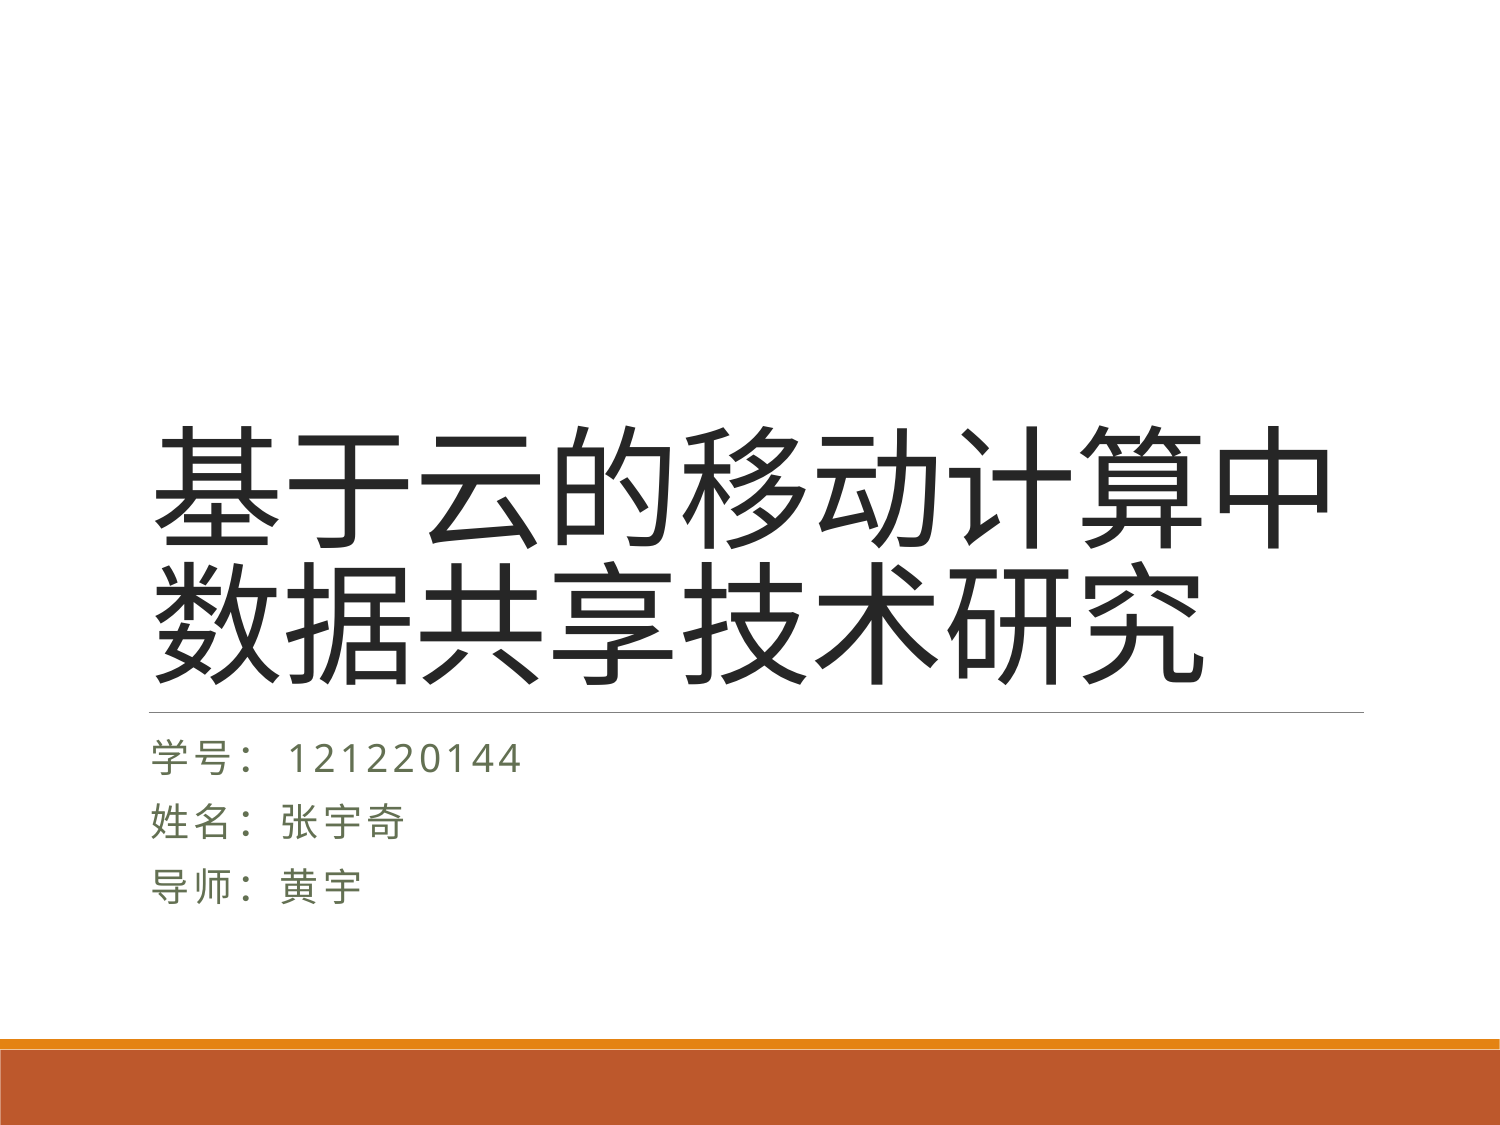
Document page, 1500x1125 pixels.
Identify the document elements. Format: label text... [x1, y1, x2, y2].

subtitle 学号：121220144 姓名：张宇奇 导师：黄宇 [135, 730, 1373, 919]
title 基于云的移动计算中数据共享技术研究 [135, 124, 1373, 710]
